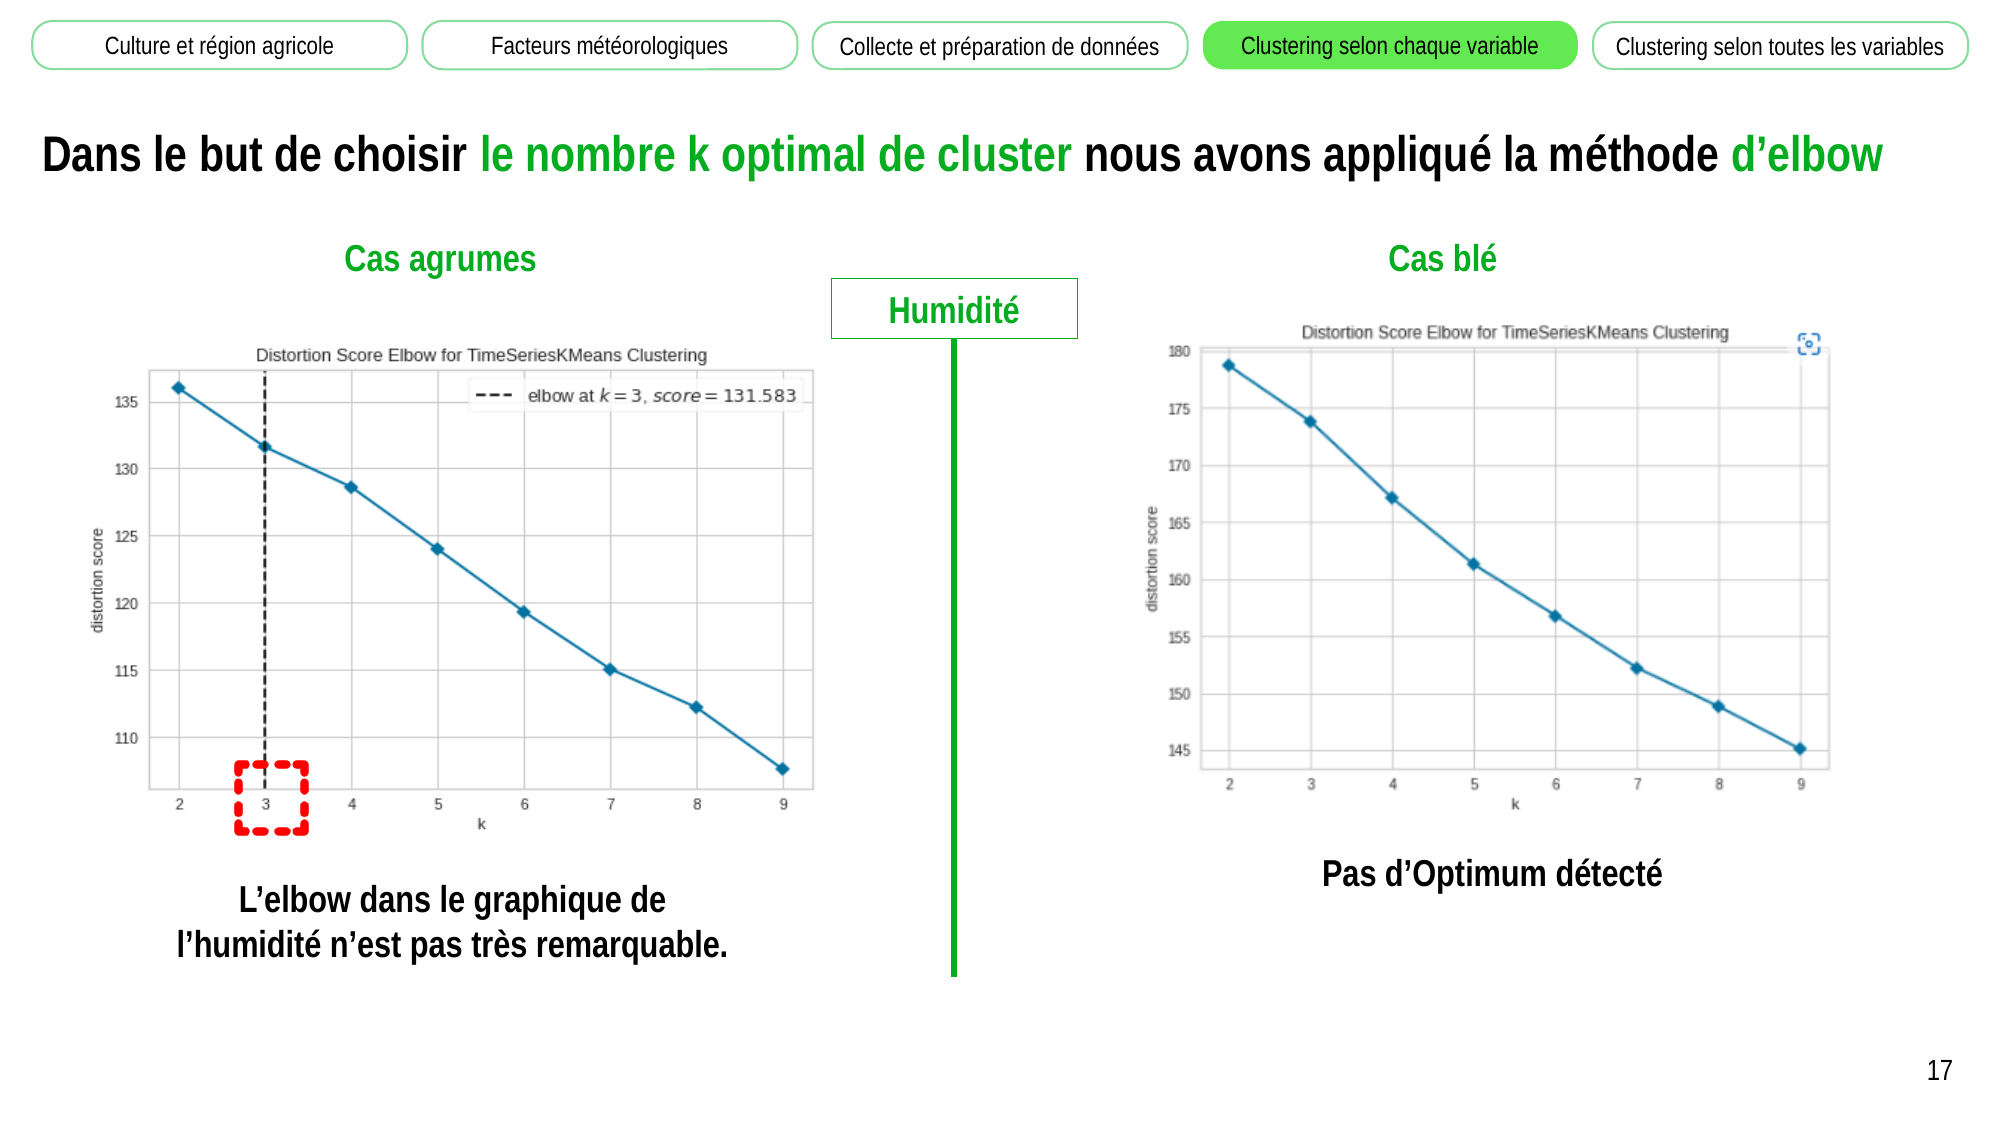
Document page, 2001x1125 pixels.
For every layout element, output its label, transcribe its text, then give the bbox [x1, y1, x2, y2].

text_box 17 [1912, 1043, 1969, 1094]
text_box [32, 20, 1969, 70]
text_box Cas blé [1373, 230, 1522, 287]
text_box Cas agrumes [329, 230, 576, 287]
text_box Dans le but de choisir le nombre k optimal de cluster nous avons appliqué la méthode d’elbow [27, 79, 1951, 230]
picture [82, 339, 823, 842]
text_box L’elbow dans le graphique de l’humidité n’est pas très remarquable. [153, 867, 752, 973]
text_box Humidité [831, 278, 1078, 339]
text_box Pas d’Optimum détecté [1163, 841, 1822, 902]
picture [1139, 313, 1904, 816]
